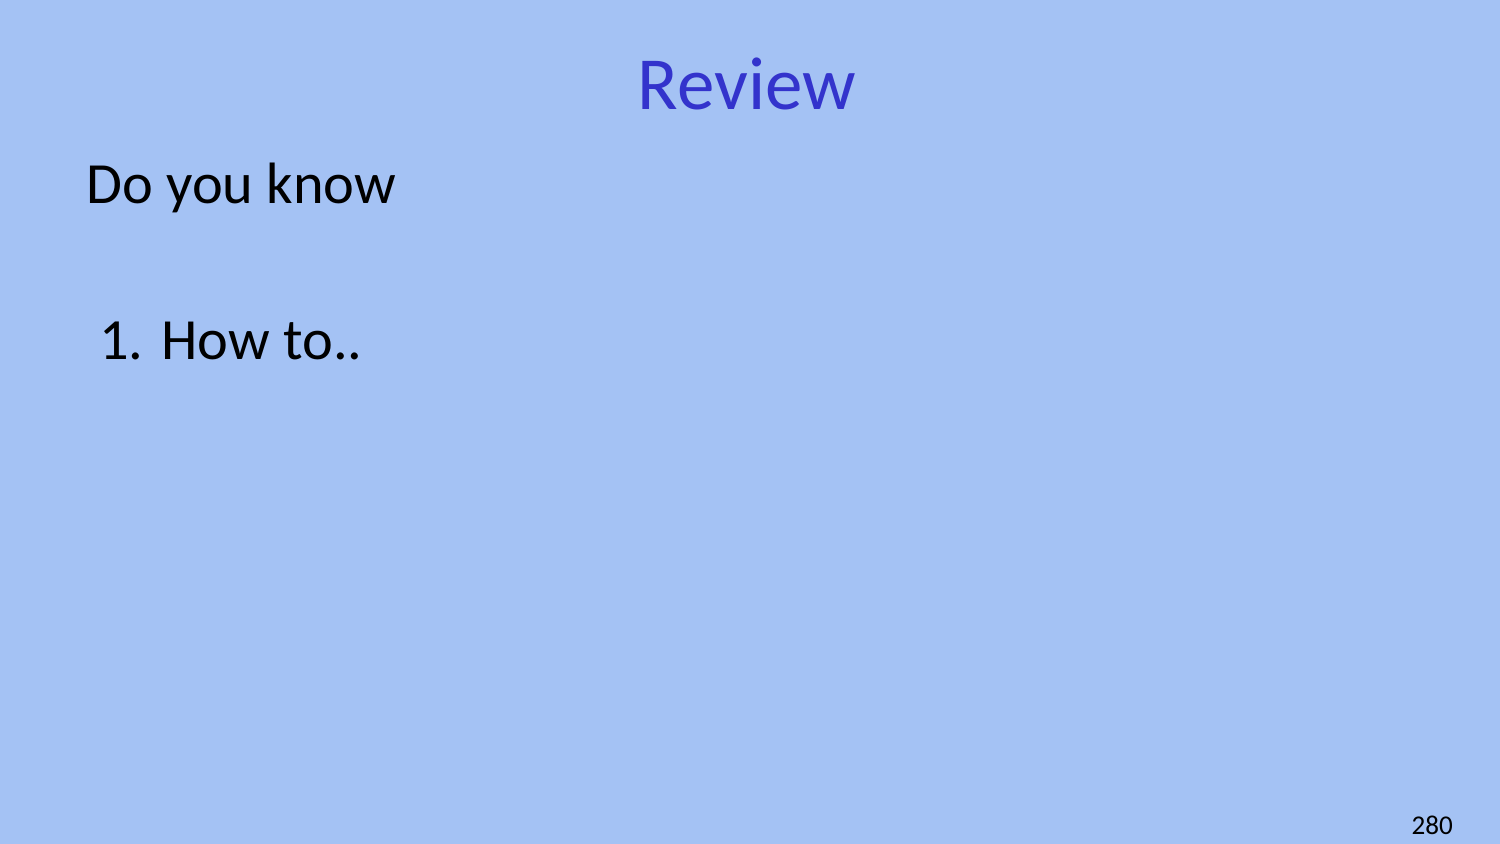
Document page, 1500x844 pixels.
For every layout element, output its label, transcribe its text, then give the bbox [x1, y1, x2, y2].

list Do you know How to.. [81, 139, 1419, 796]
title Review [112, 0, 1388, 139]
slide_number ‹#› [1372, 802, 1492, 827]
